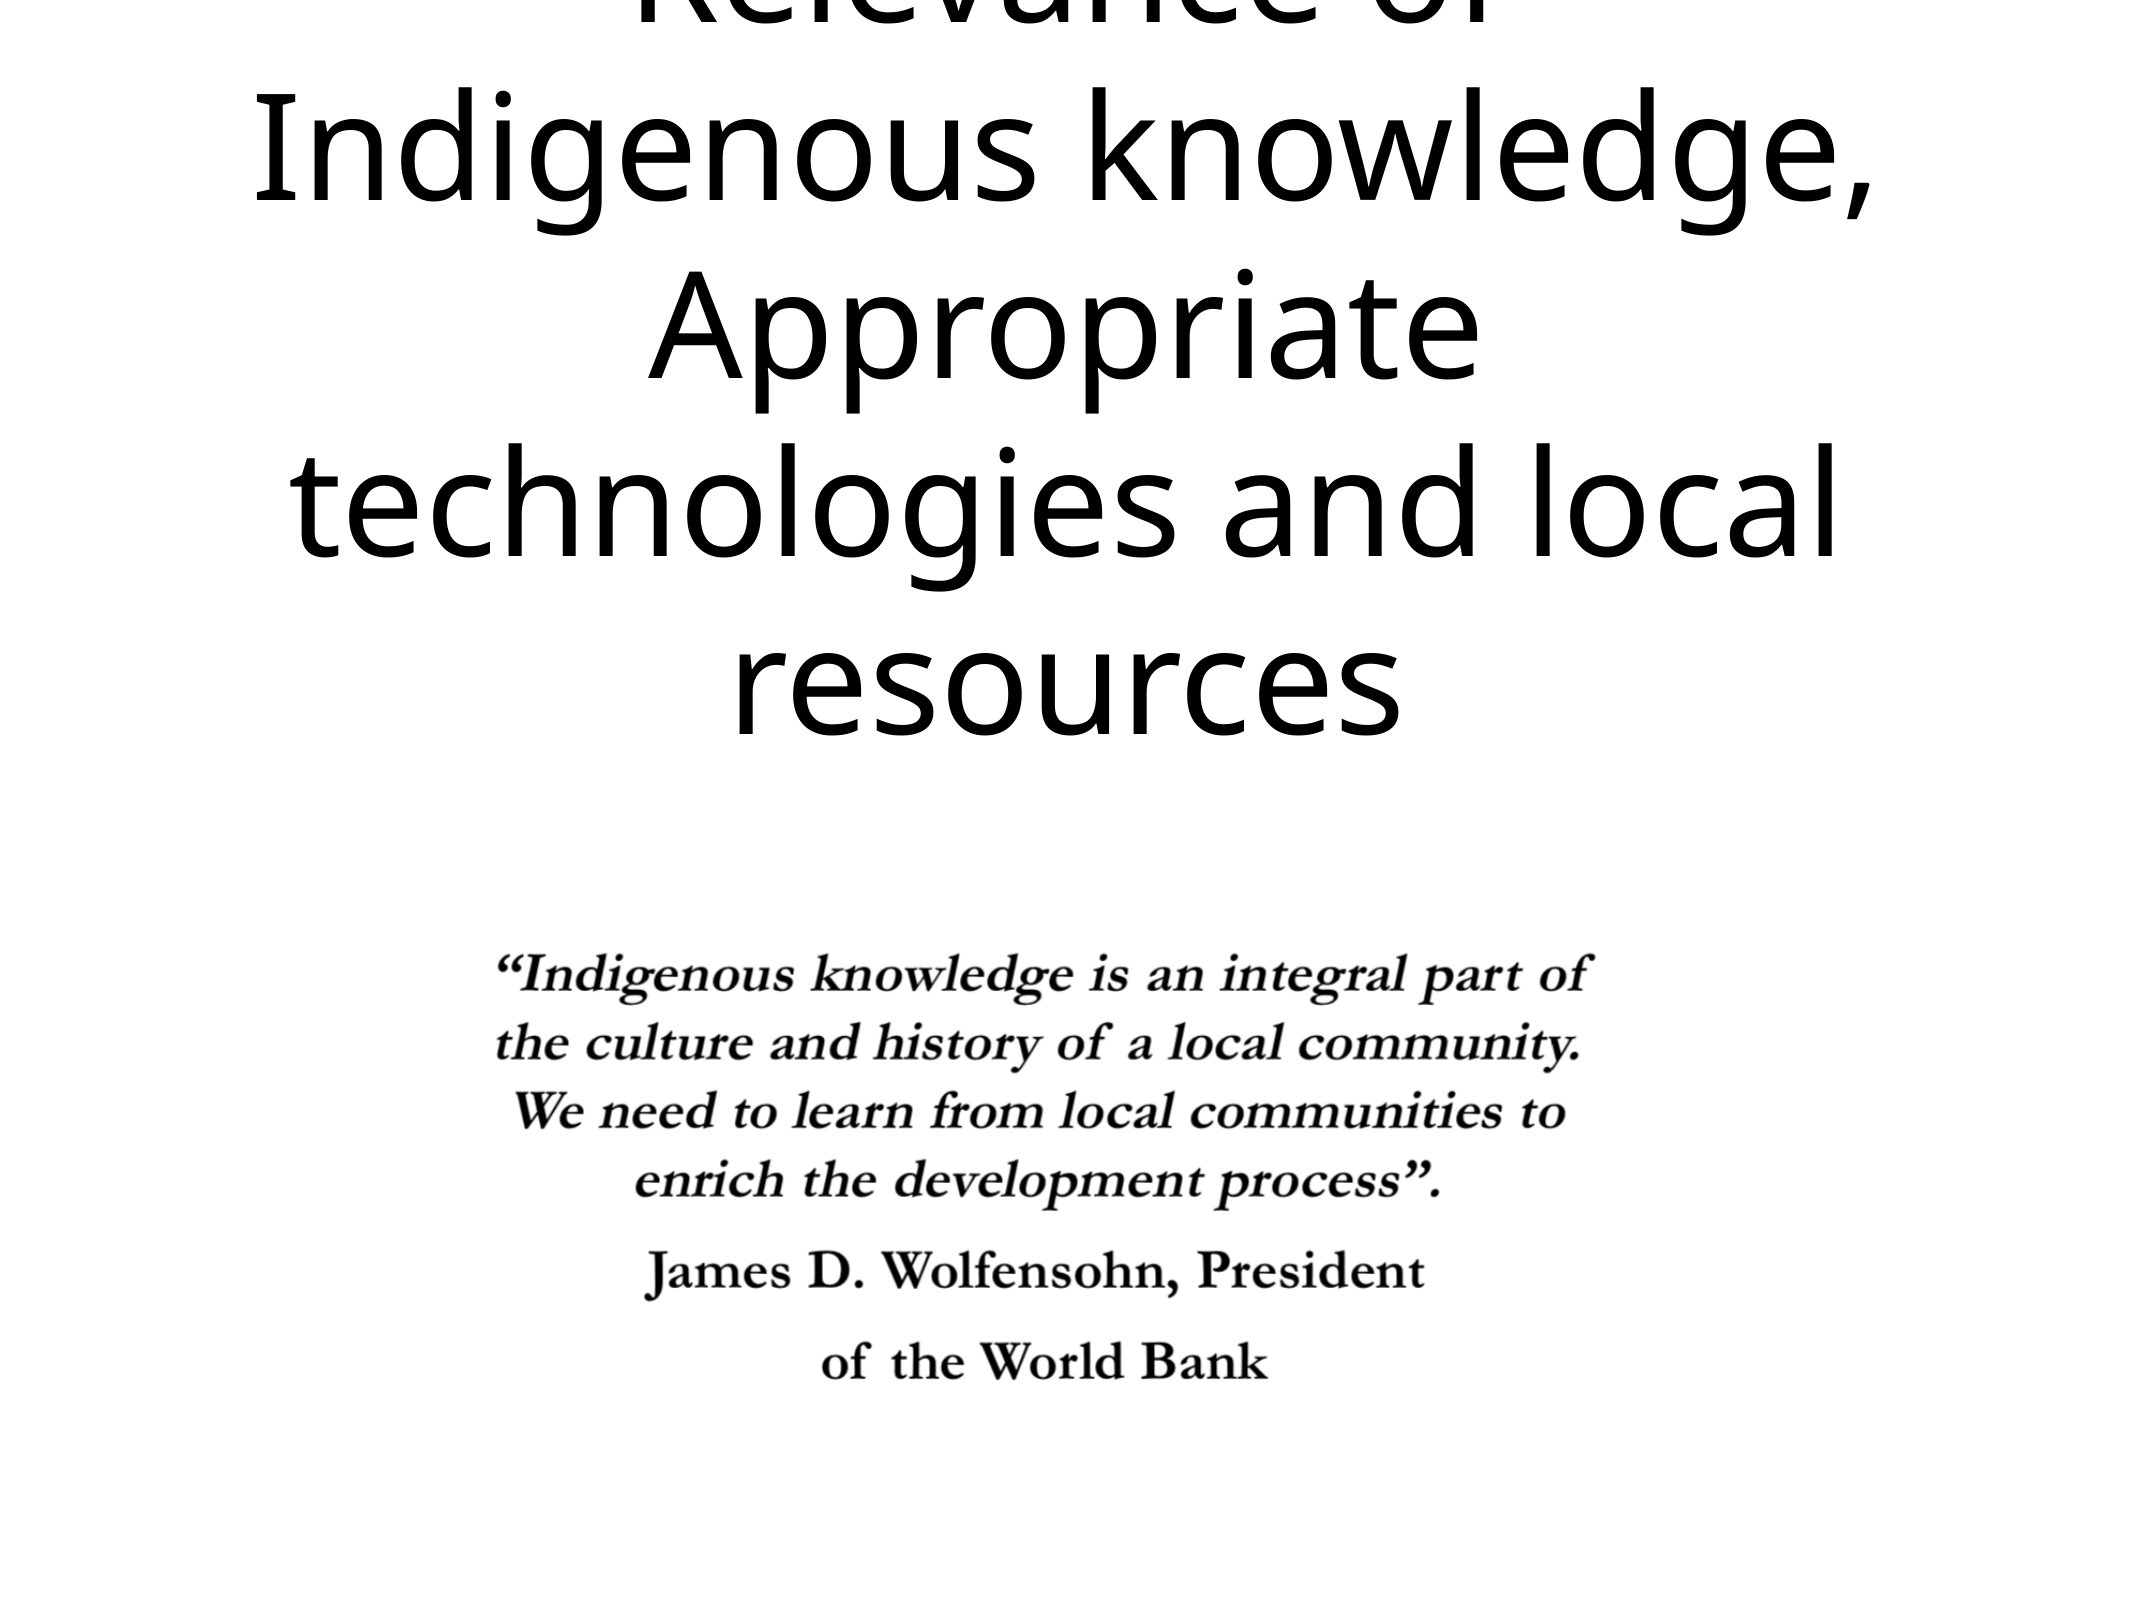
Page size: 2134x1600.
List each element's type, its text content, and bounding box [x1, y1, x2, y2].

picture [477, 915, 1604, 1409]
title Relevance of Indigenous knowledge, Appropriate technologies and local resources [207, 0, 1926, 774]
